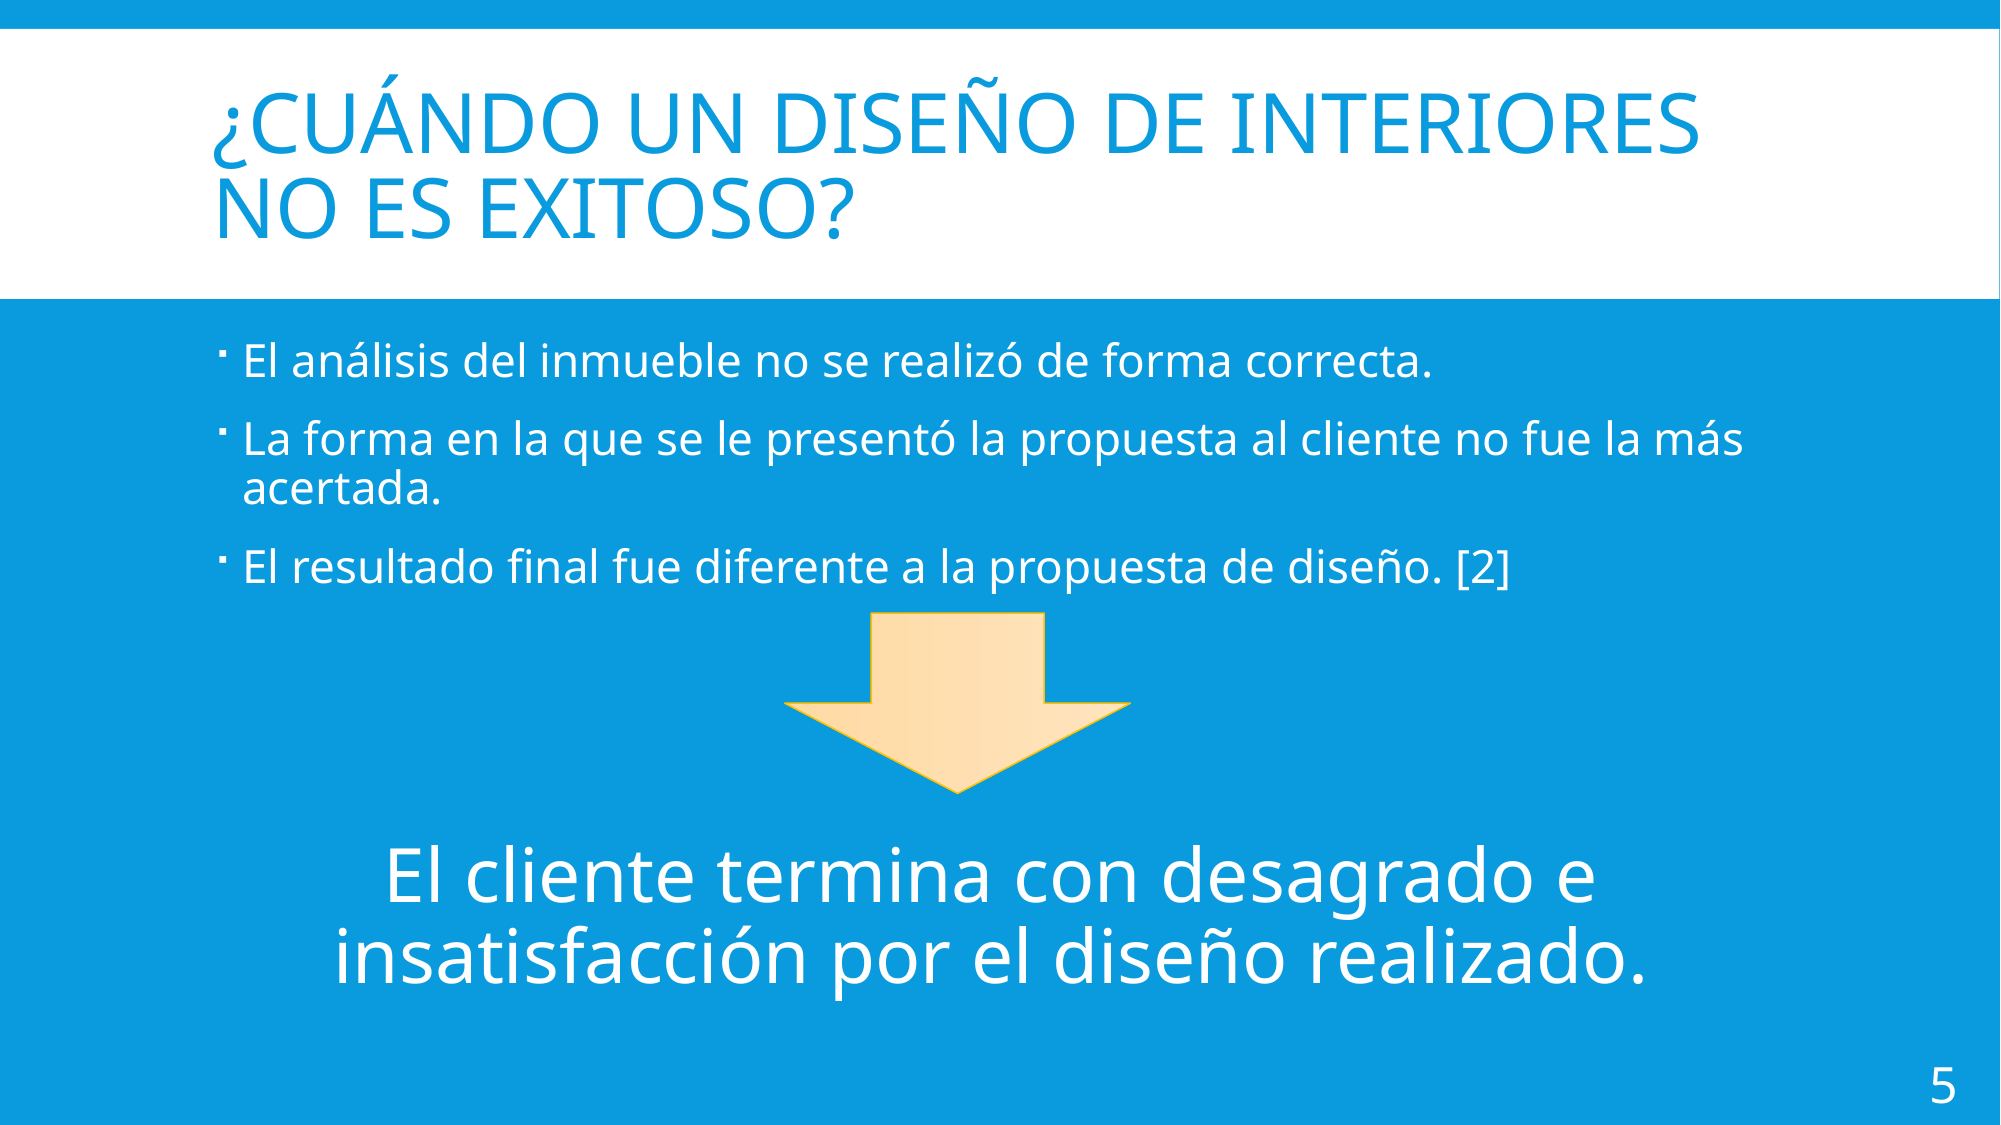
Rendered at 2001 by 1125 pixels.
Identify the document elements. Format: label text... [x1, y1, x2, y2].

text_box 5 [1915, 1045, 1979, 1121]
list El análisis del inmueble no se realizó de forma correcta. La forma en la que se le presentó la propuesta al cliente no fue la más acertada. El resultado final fue diferente a la propuesta de diseño. [2] [197, 329, 1803, 648]
text_box [784, 612, 1132, 795]
text_box El cliente termina con desagrado e insatisfacción por el diseño realizado. [180, 830, 1803, 1057]
title ¿Cuándo un diseño de interiores NO es exitoso? [197, 46, 1803, 295]
